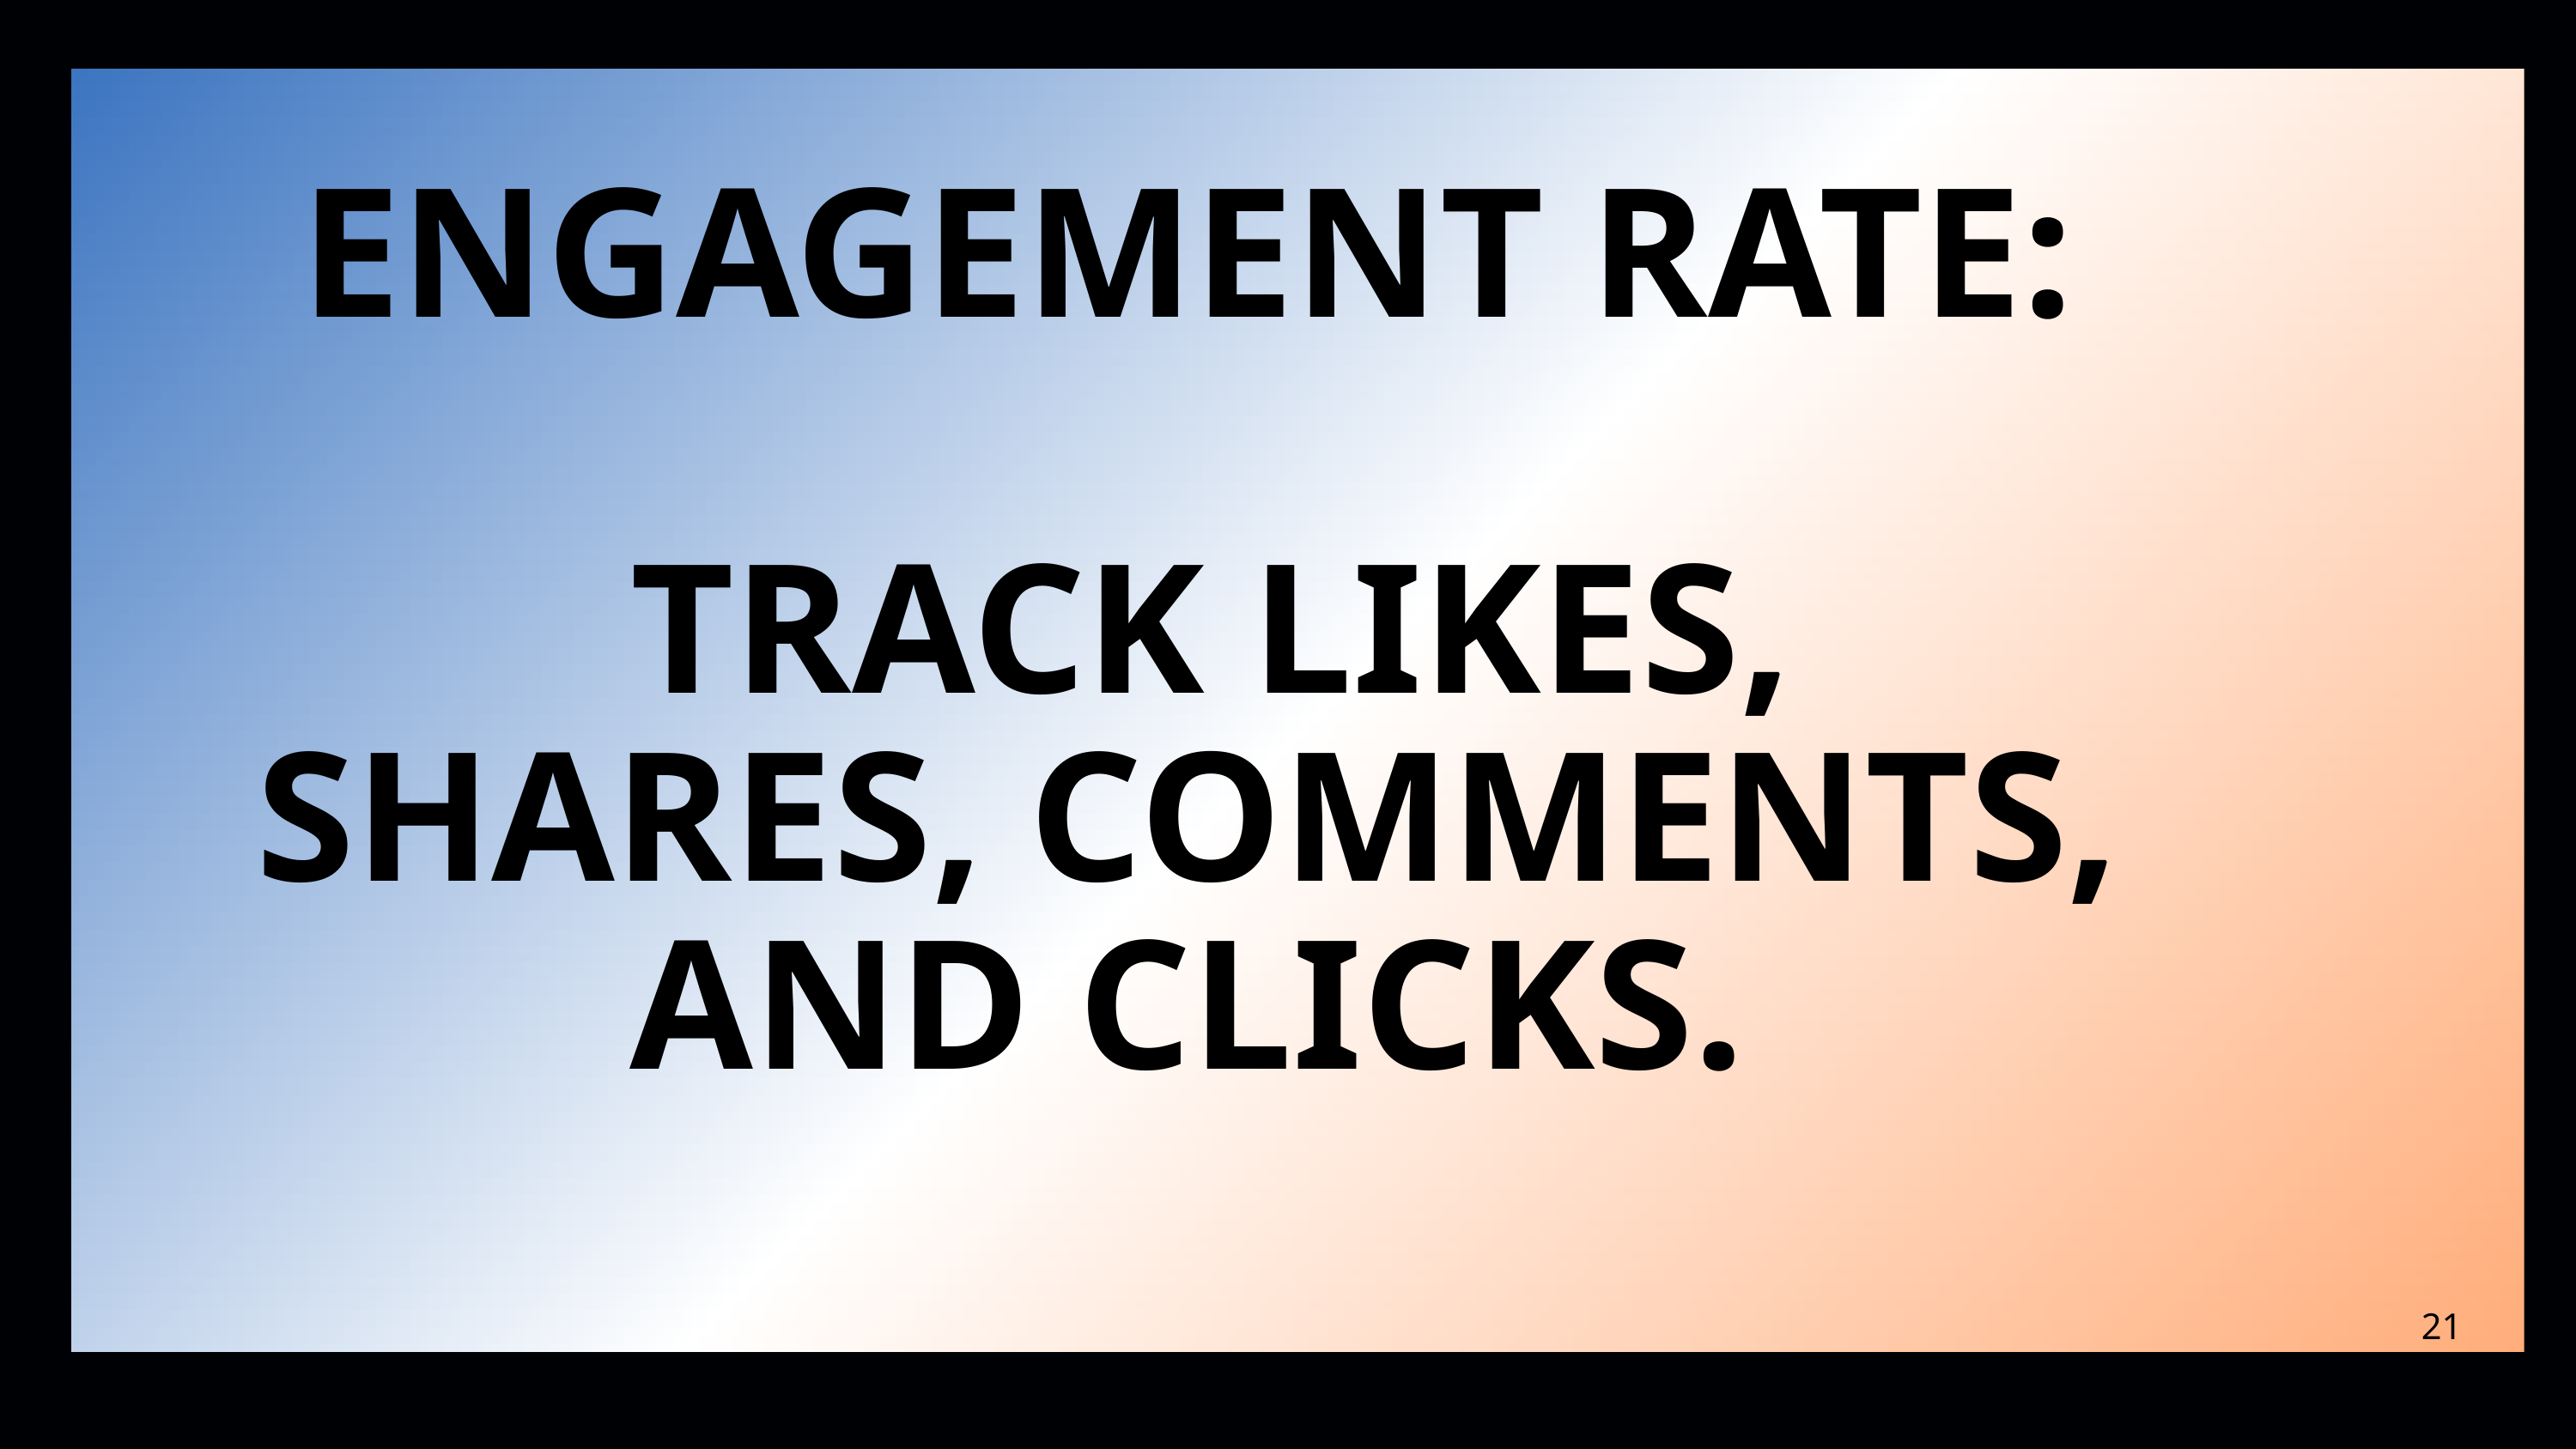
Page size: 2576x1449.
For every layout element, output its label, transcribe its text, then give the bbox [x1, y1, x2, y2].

text_box 21 [2421, 1296, 2463, 1348]
text_box ENGAGEMENT RATE: TRACK LIKES, SHARES, COMMENTS, AND CLICKS. [200, 165, 2176, 1294]
text_box [71, 69, 2524, 1352]
